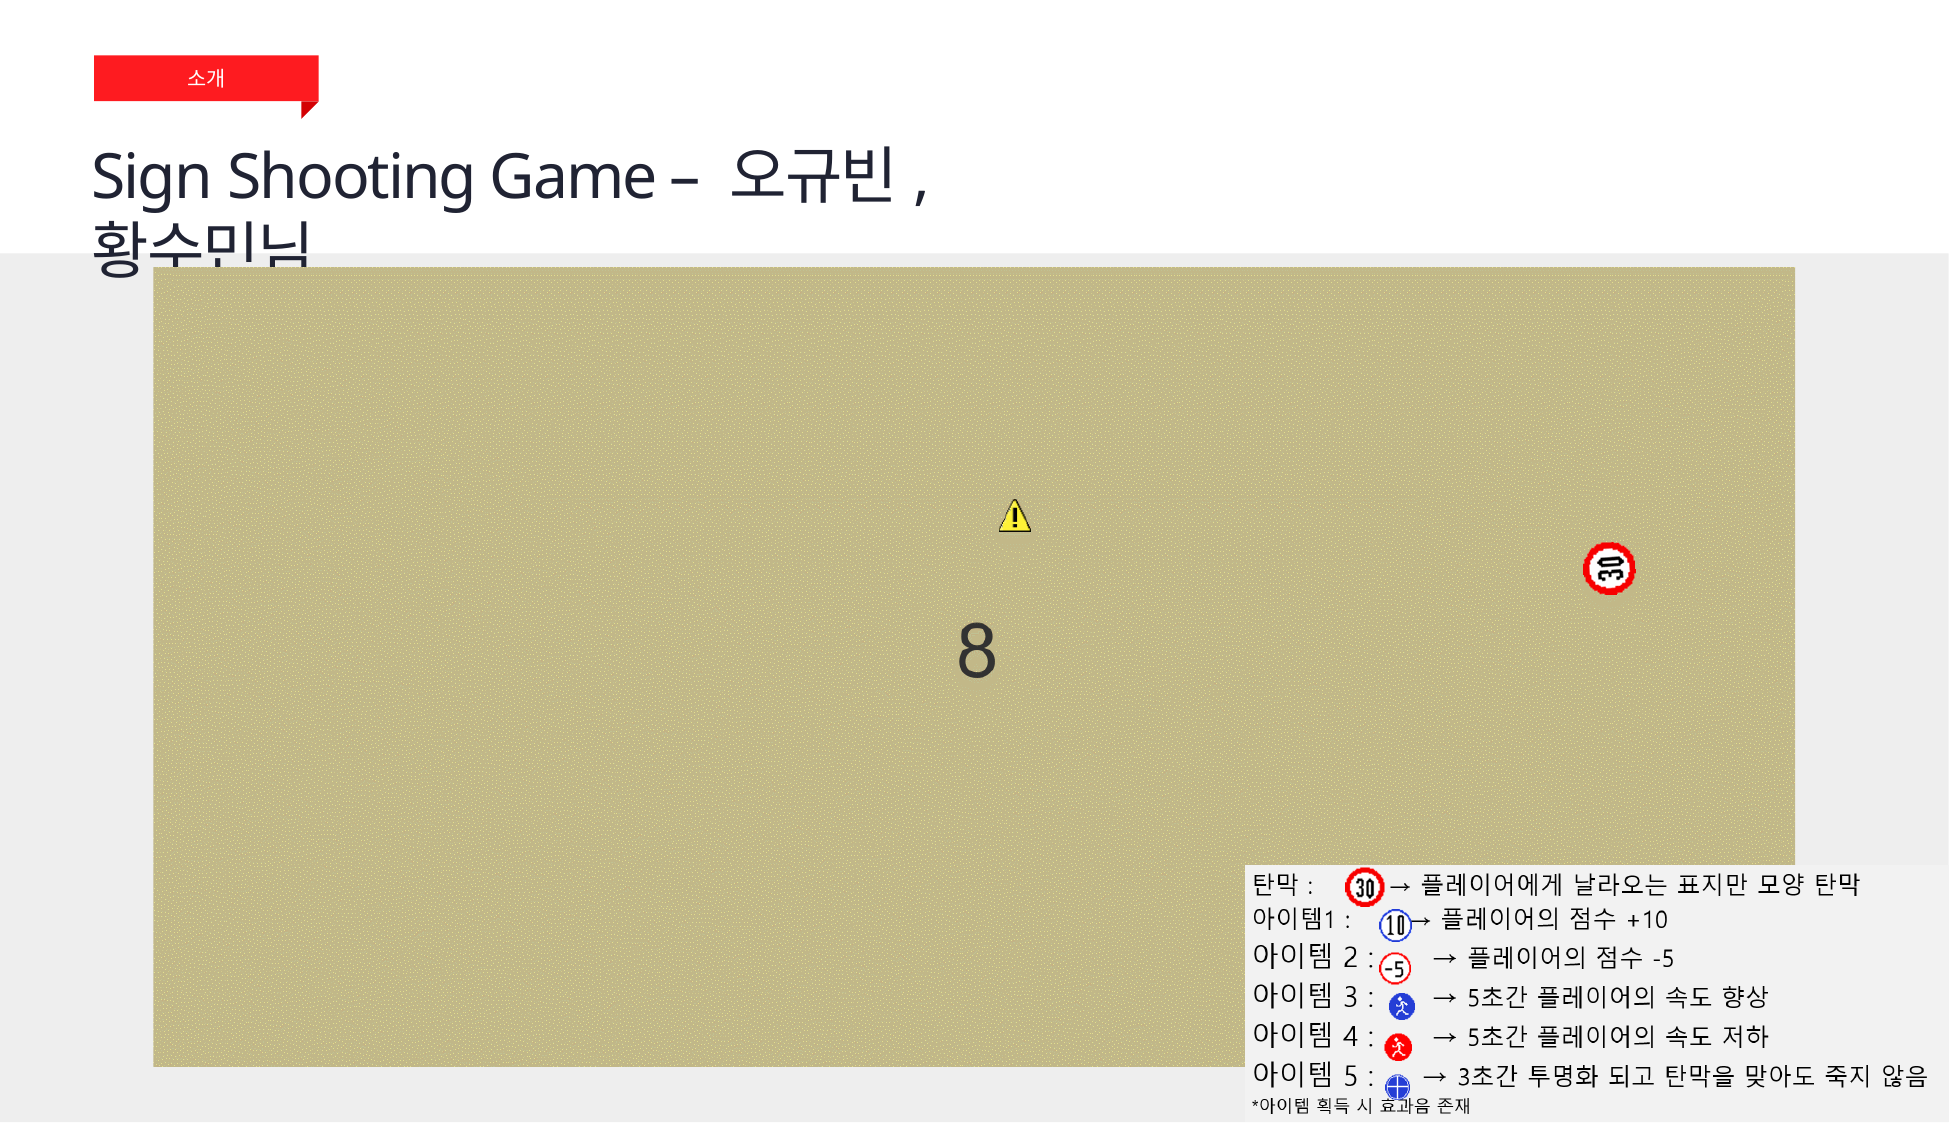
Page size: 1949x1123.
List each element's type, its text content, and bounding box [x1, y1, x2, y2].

picture [153, 267, 1949, 1123]
text_box Sign Shooting Game – 오규빈, 황수민님 [91, 135, 1124, 286]
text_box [94, 55, 319, 119]
